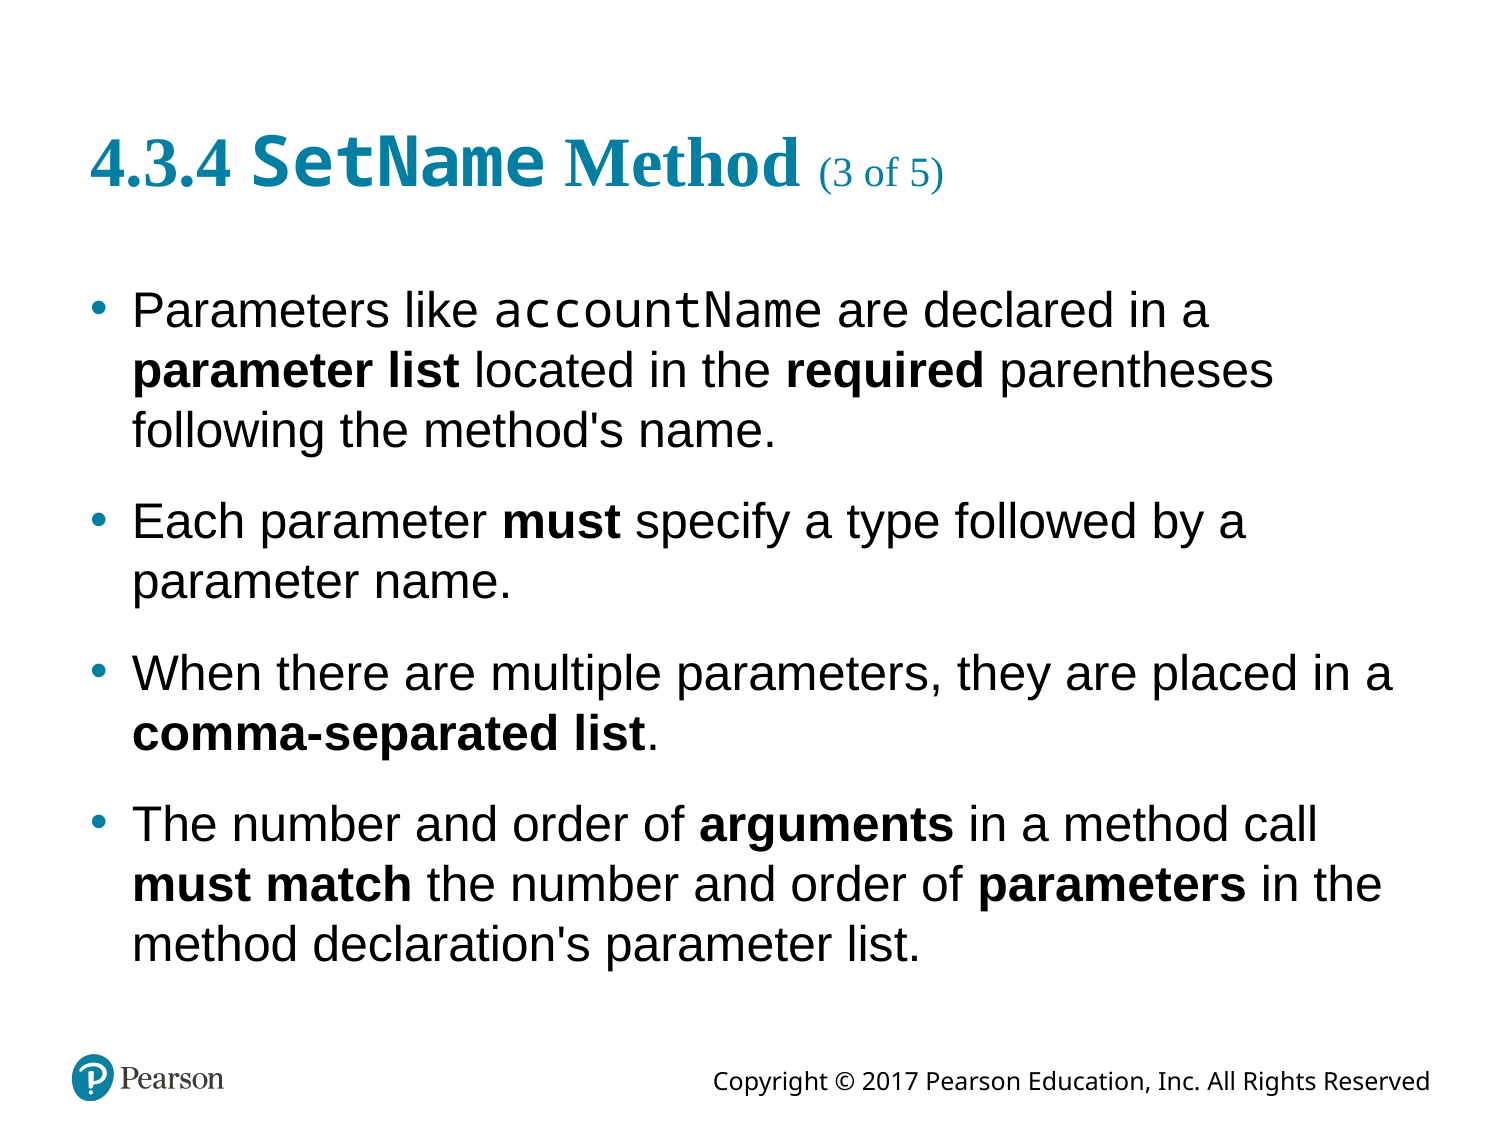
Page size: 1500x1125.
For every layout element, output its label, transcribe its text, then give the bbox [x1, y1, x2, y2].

title 4.3.4 SetName Method (3 of 5) [75, 35, 1425, 216]
picture [72, 1087, 83, 1101]
picture [72, 1054, 88, 1070]
list Parameters like accountName are declared in a parameter list located in the required parentheses following the method's name. Each parameter must specify a type followed by a parameter name. When there are multiple parameters, they are placed in a comma-separated list. The number and order of arguments in a method call must match the number and order of parameters in the method declaration's parameter list. [75, 262, 1425, 1005]
picture [80, 1063, 106, 1088]
picture [98, 1054, 224, 1101]
